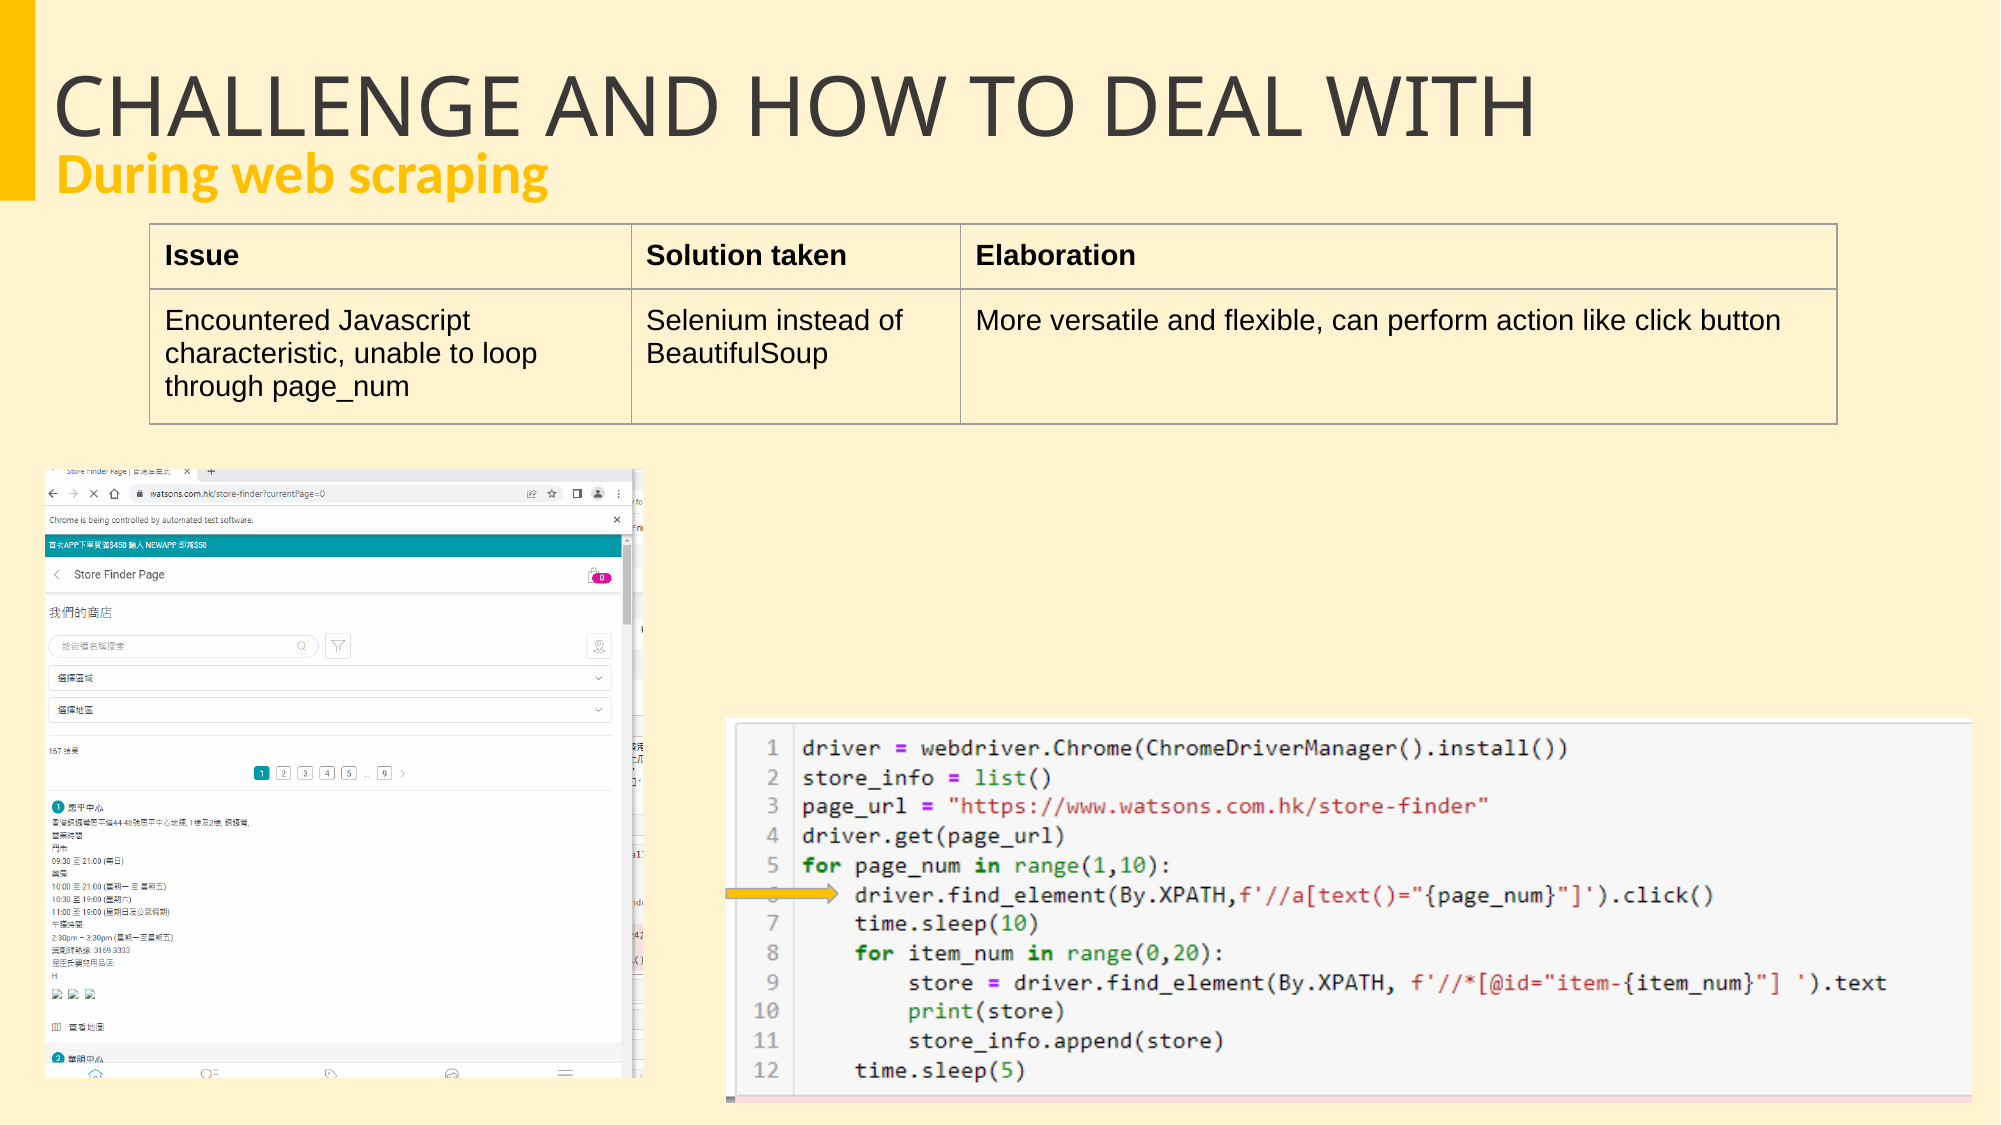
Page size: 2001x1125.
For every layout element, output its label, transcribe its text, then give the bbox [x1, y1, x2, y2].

text_box CHALLENGE AND HOW TO DEAL WITH [45, 45, 1893, 161]
picture [45, 468, 643, 1078]
text_box During web scraping [49, 127, 612, 213]
table_cell More versatile and flexible, can perform action like click button [961, 290, 1836, 423]
table_header Issue [150, 225, 631, 288]
table_header Solution taken [632, 225, 960, 288]
table_cell Encountered Javascript characteristic, unable to loop through page_num [150, 290, 631, 423]
table_cell Selenium instead of BeautifulSoup [632, 290, 960, 423]
text_box [0, 0, 36, 201]
table_header Elaboration [961, 225, 1836, 288]
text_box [725, 718, 1972, 1104]
